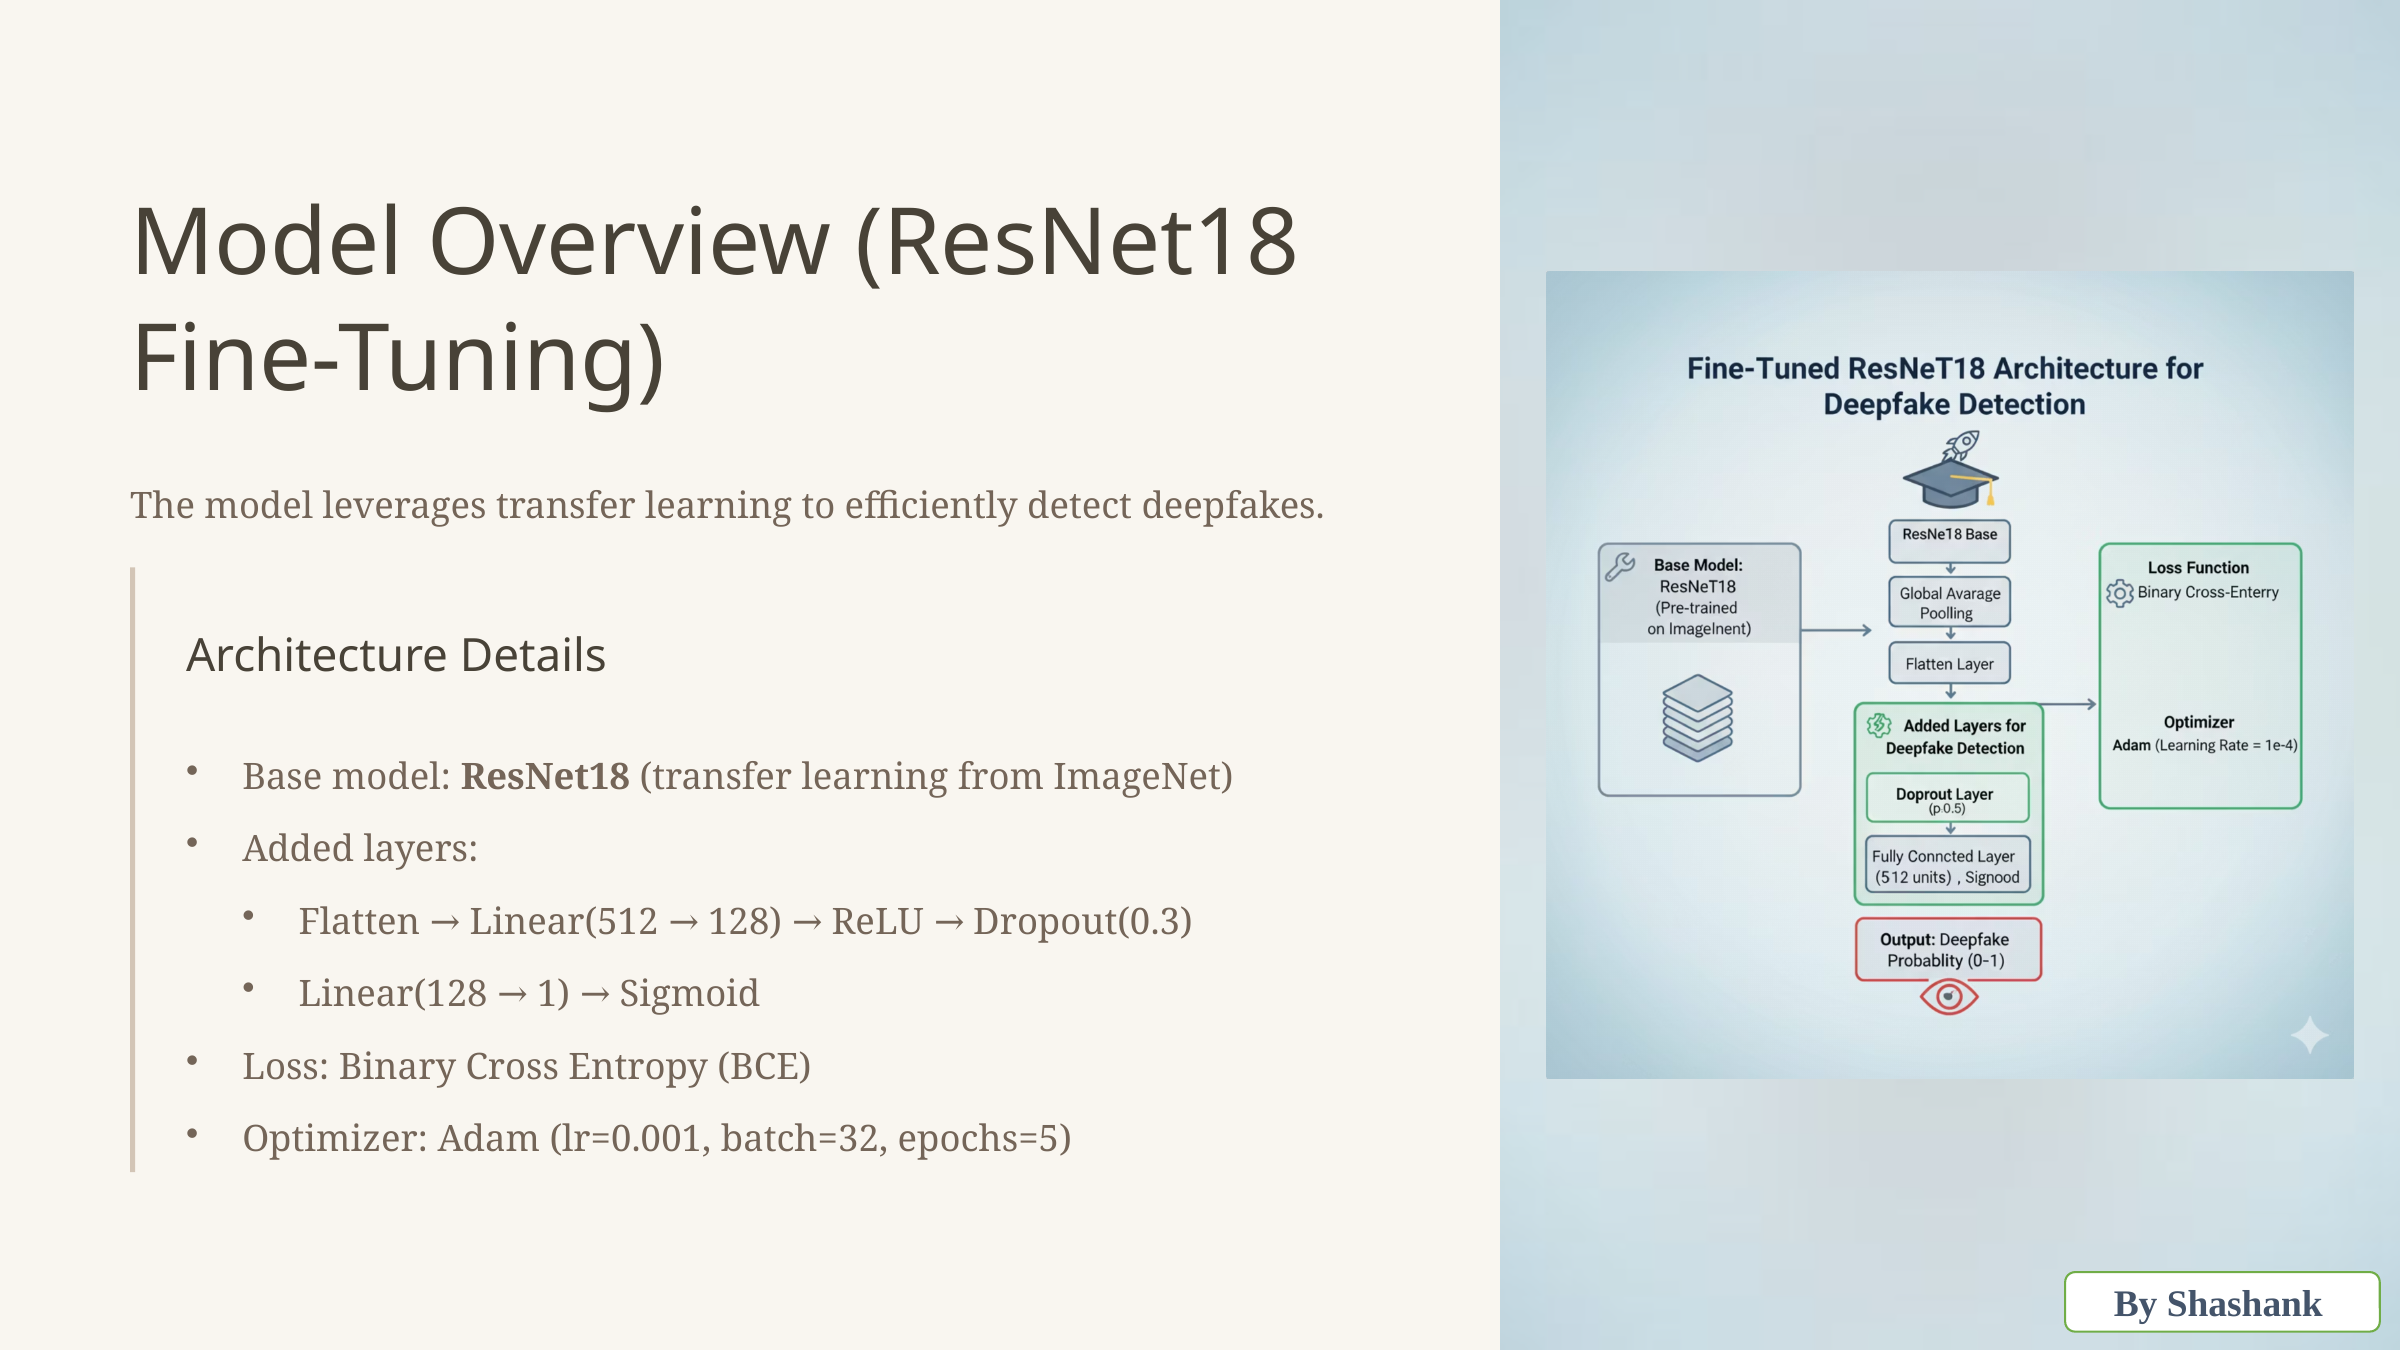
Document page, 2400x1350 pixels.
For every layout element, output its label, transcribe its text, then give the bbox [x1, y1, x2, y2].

picture [1499, 0, 2400, 1350]
text_box Optimizer: Adam (lr=0.001, batch=32, epochs=5) [186, 1099, 1370, 1160]
text_box Added layers: [186, 809, 1370, 870]
text_box Model Overview (ResNet18 Fine-Tuning) [130, 177, 1370, 411]
text_box Loss: Binary Cross Entropy (BCE) [186, 1027, 1370, 1087]
text_box Flatten → Linear(512 → 128) → ReLU → Dropout(0.3) [186, 882, 1370, 942]
text_box The model leverages transfer learning to efficiently detect deepfakes. [130, 465, 1370, 526]
text_box Base model: ResNet18 (transfer learning from ImageNet) [186, 737, 1370, 797]
text_box [130, 567, 136, 1173]
text_box Linear(128 → 1) → Sigmoid [186, 954, 1370, 1015]
text_box Architecture Details [185, 623, 652, 682]
